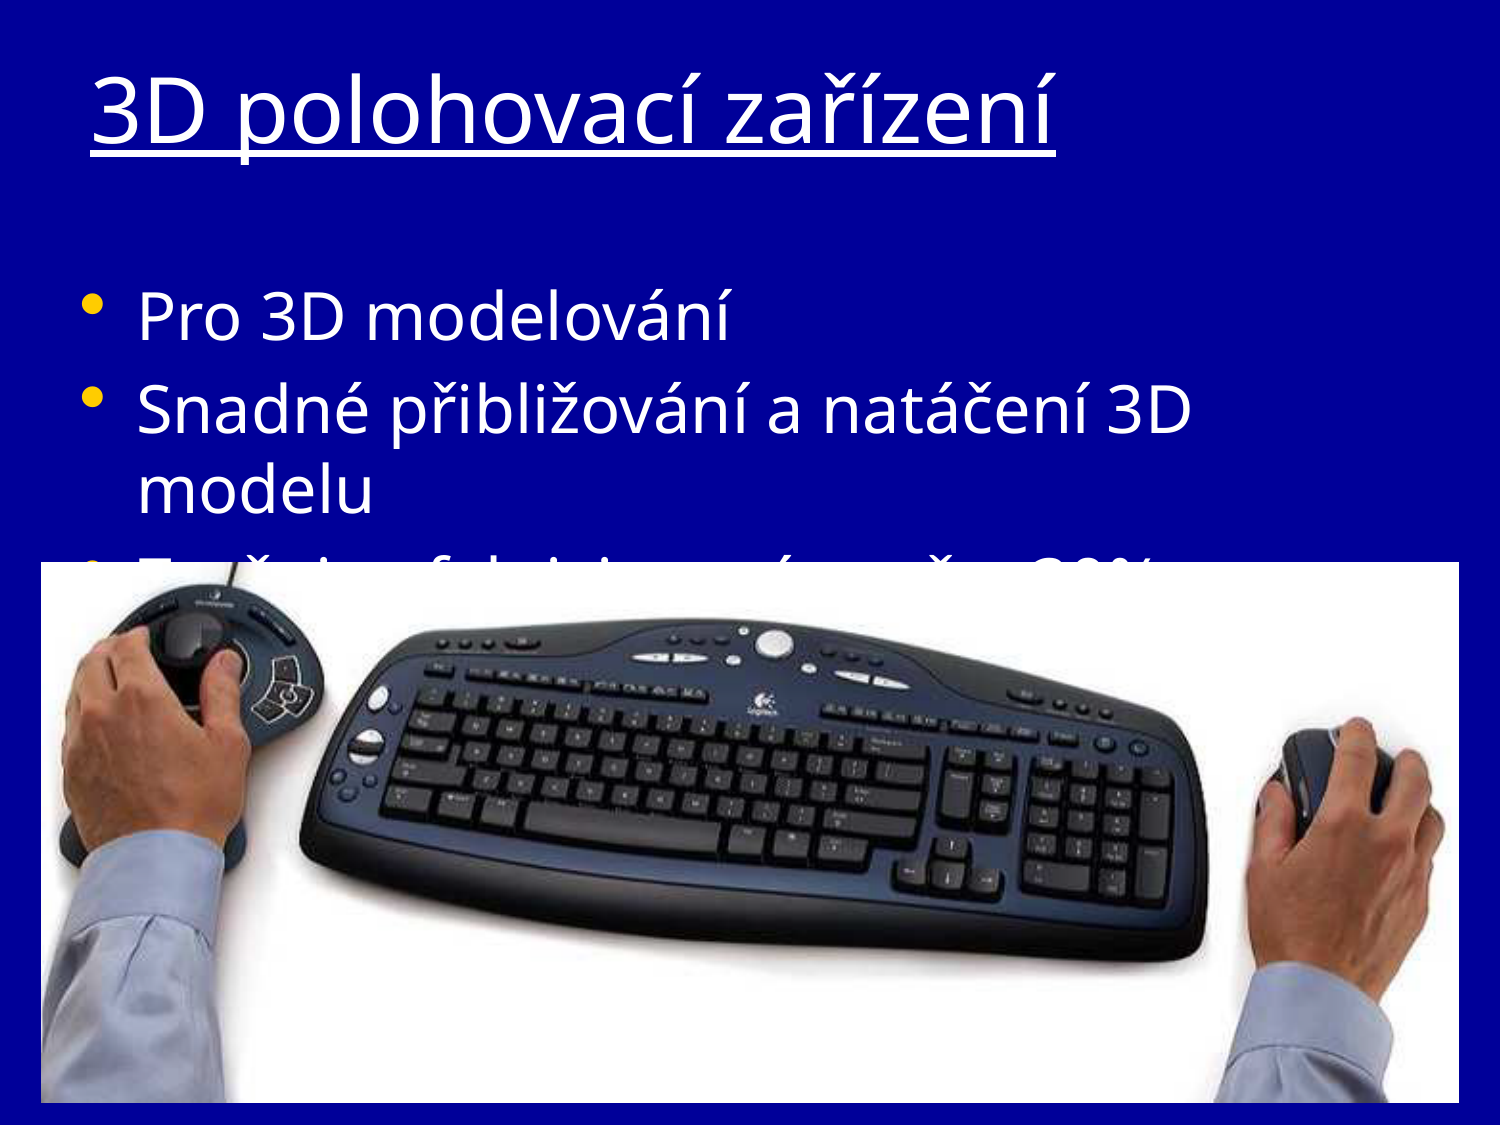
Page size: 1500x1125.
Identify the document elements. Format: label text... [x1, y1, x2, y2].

title 3D polohovací zařízení [74, 47, 1426, 276]
list Pro 3D modelování Snadné přibližování a natáčení 3D modelu Zvyšuje efektivitu práce až o 30% [64, 172, 1416, 560]
picture [40, 562, 1460, 1103]
